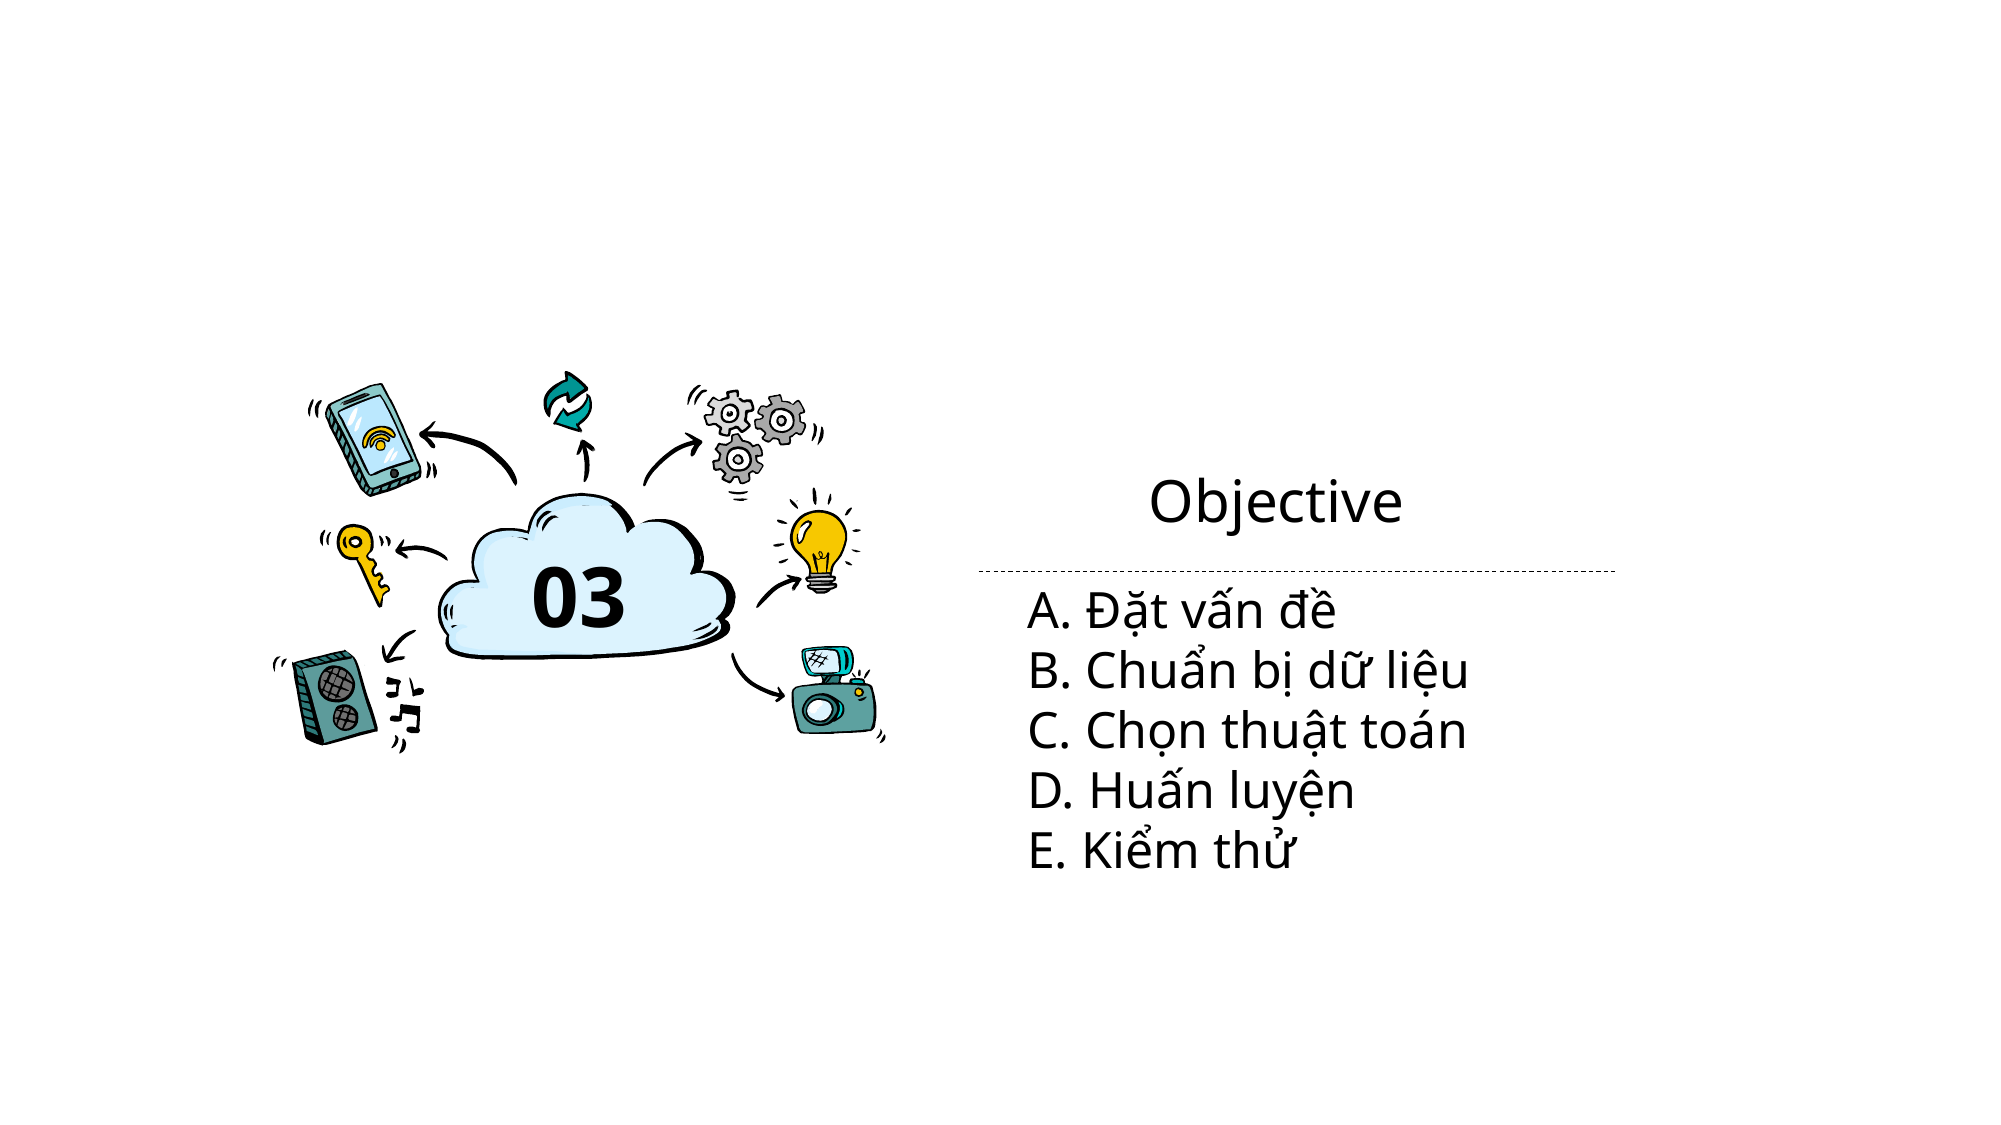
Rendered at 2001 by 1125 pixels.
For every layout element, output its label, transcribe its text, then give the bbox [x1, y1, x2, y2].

text_box Objective [1133, 456, 1419, 542]
text_box A. Đặt vấn đề B. Chuẩn bị dữ liệu C. Chọn thuật toán D. Huấn luyện E. Kiểm thử [1012, 571, 1655, 886]
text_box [272, 371, 886, 754]
